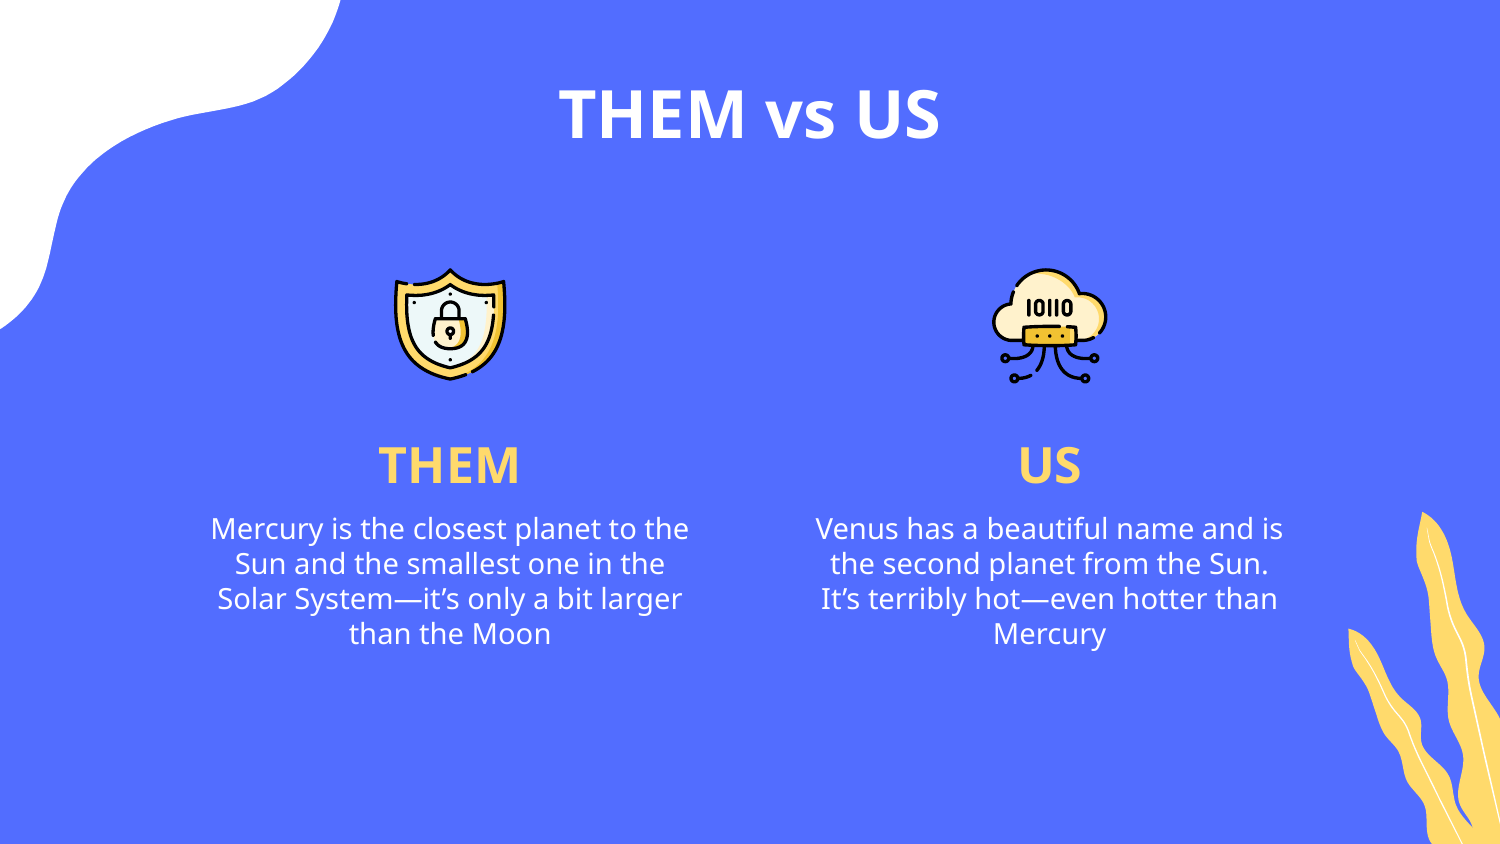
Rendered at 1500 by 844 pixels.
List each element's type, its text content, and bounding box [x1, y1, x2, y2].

subtitle Venus has a beautiful name and is the second planet from the Sun. It’s terribly hot—even hotter than Mercury [791, 495, 1308, 684]
subtitle US [811, 431, 1289, 495]
subtitle Mercury is the closest planet to the Sun and the smallest one in the Solar System—it’s only a bit larger than the Moon [192, 495, 709, 684]
subtitle THEM [211, 431, 689, 495]
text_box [991, 267, 1108, 384]
title THEM vs US [118, 57, 1382, 152]
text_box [393, 267, 507, 381]
